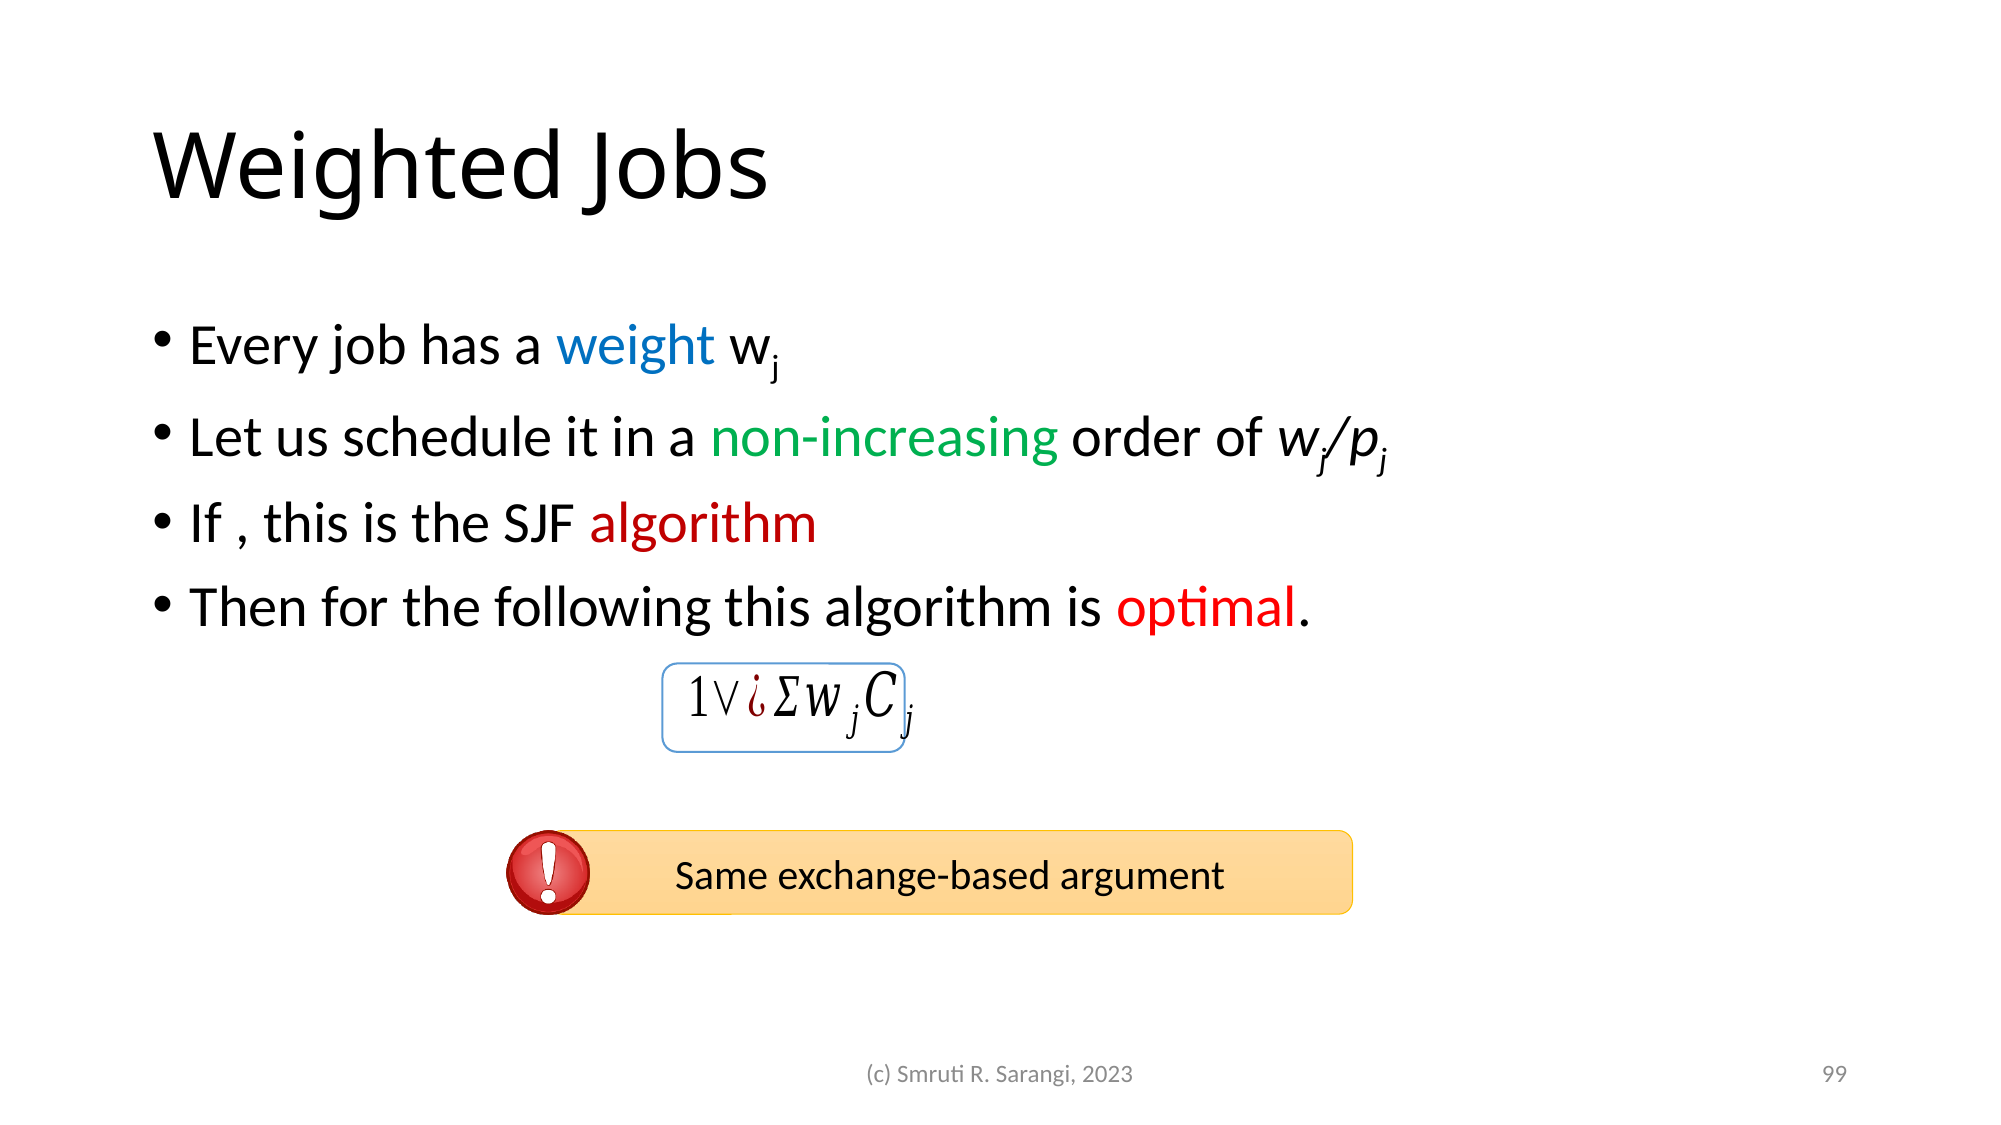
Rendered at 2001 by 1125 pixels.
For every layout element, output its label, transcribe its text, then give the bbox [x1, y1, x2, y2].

slide_number 99 [1412, 1042, 1863, 1103]
text_box [661, 662, 906, 753]
title Weighted Jobs [137, 59, 1863, 278]
picture [506, 830, 590, 915]
footer (c) Smruti R. Sarangi, 2023 [662, 1042, 1338, 1103]
text_box Same exchange-based argument [590, 830, 1354, 915]
